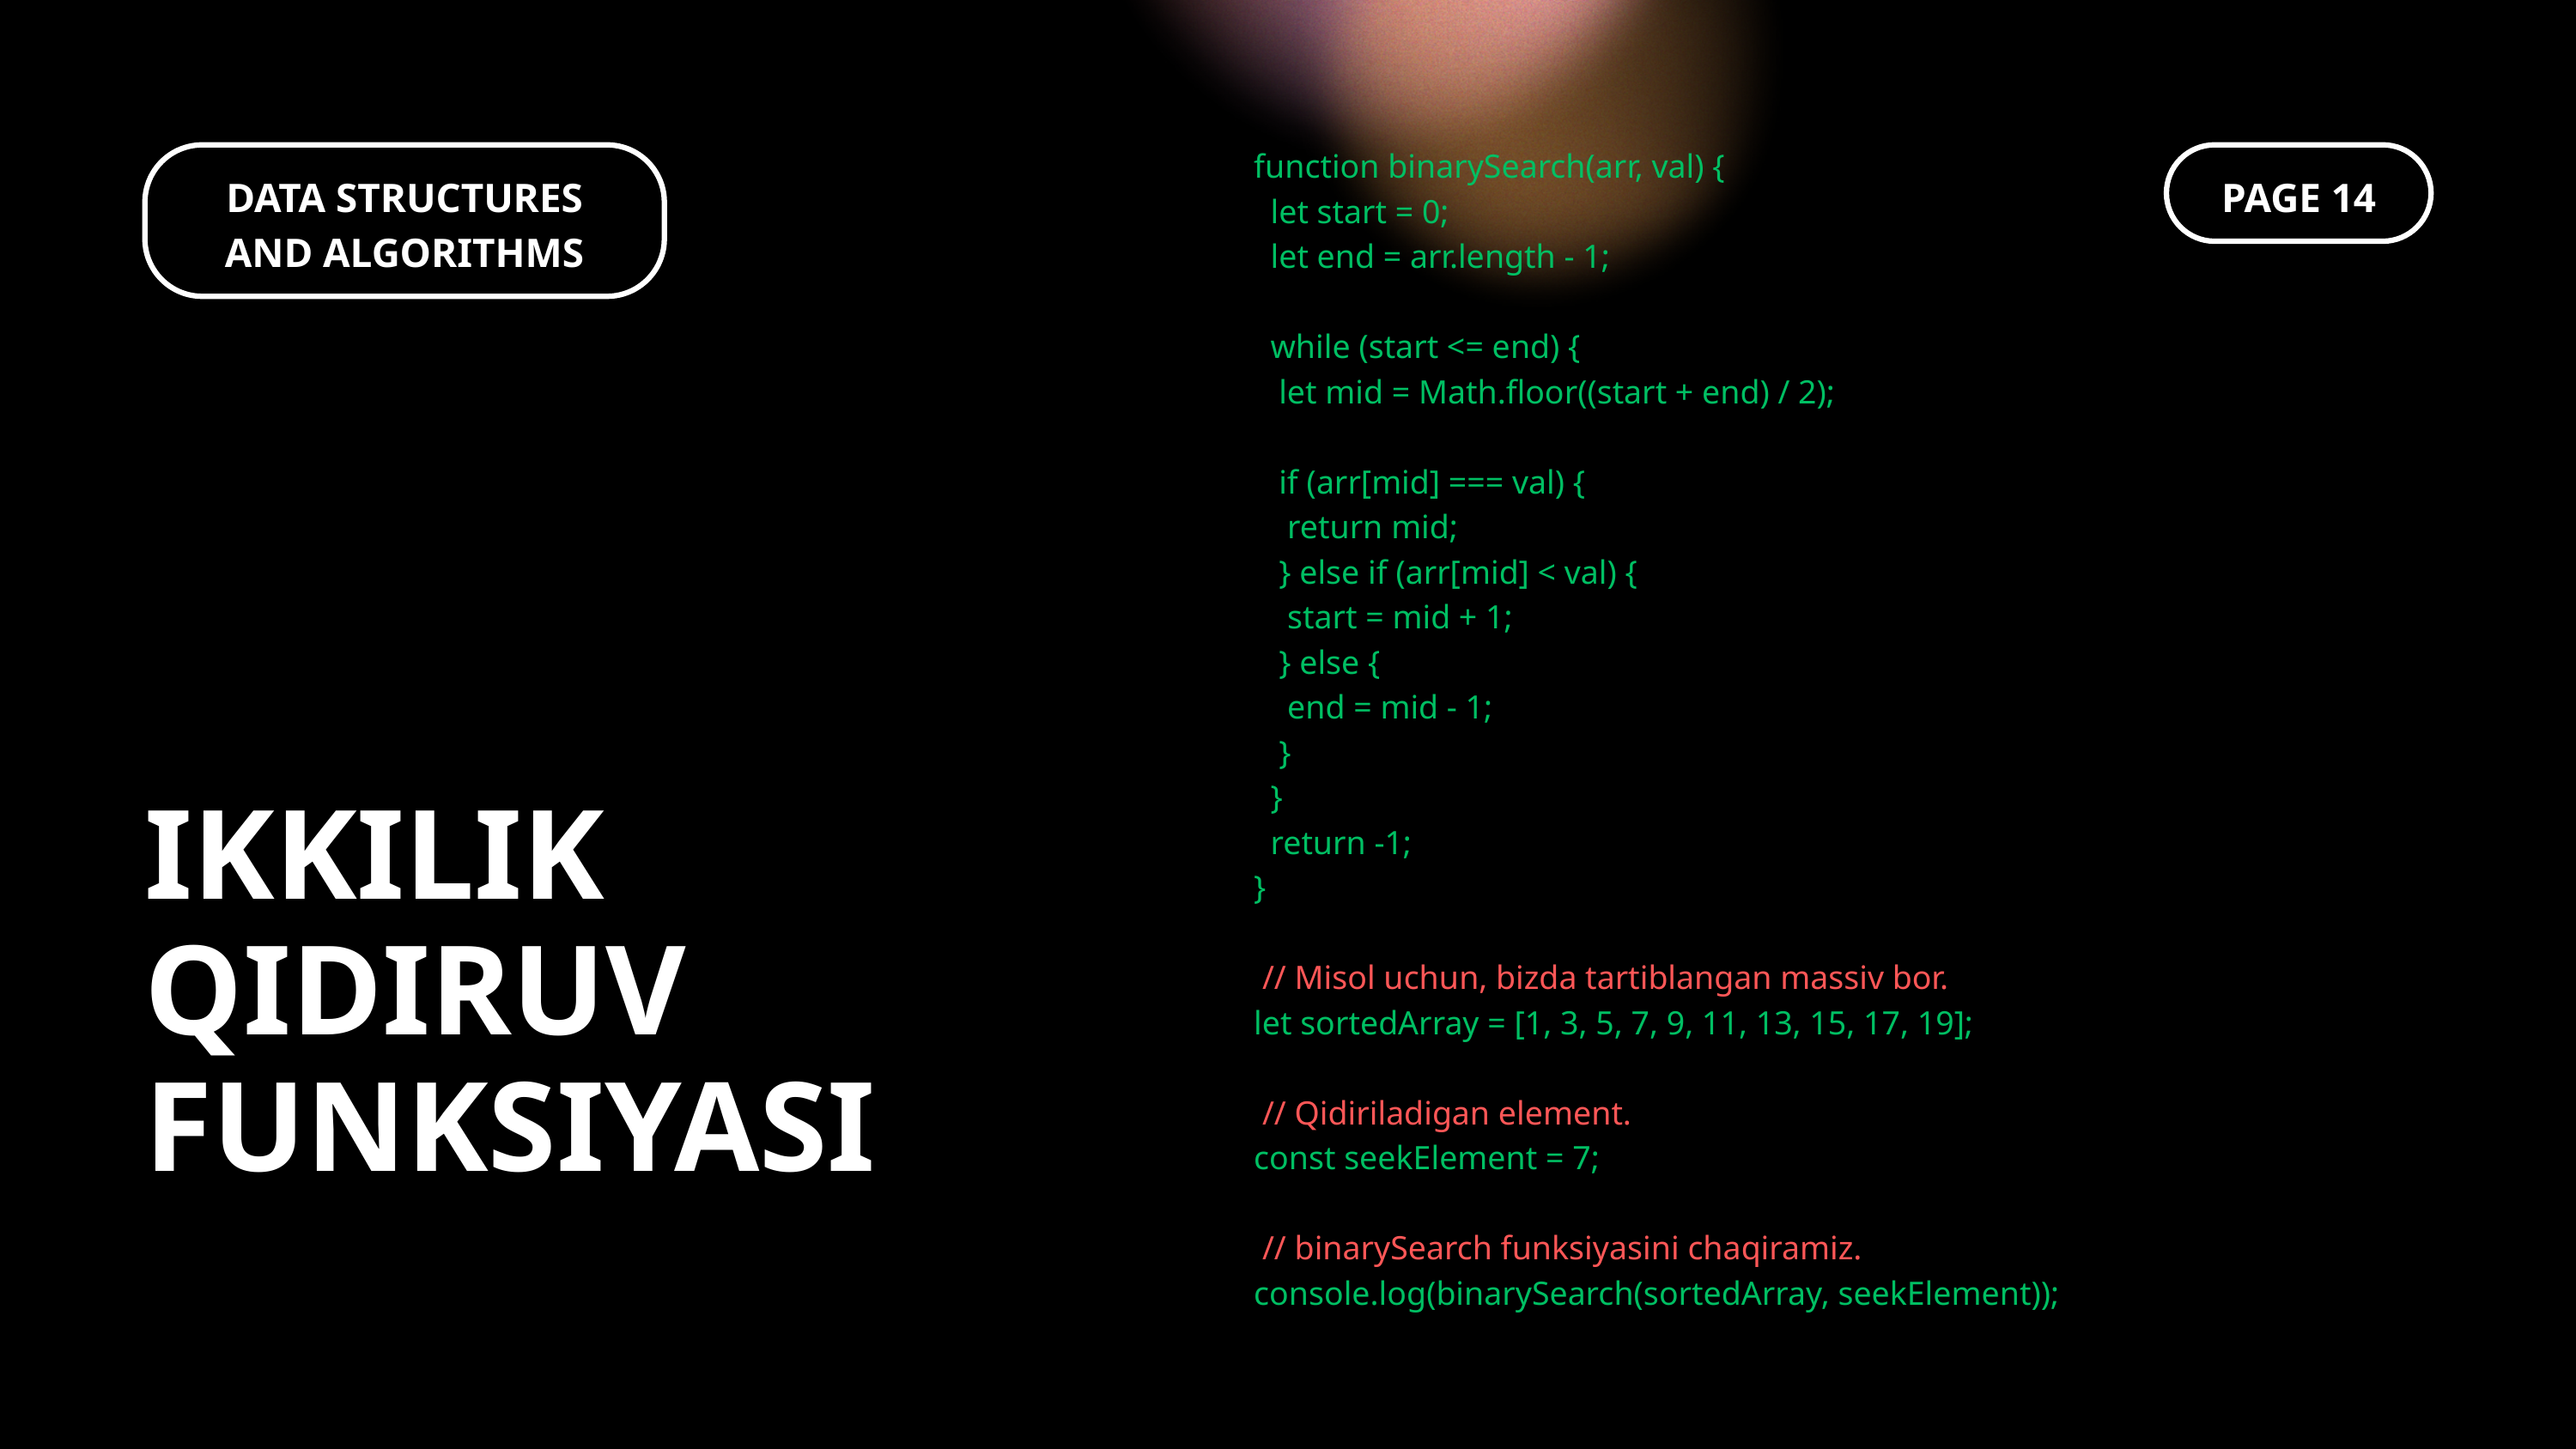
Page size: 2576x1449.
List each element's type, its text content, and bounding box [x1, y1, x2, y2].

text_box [2166, 144, 2432, 242]
text_box function binarySearch(arr, val) { let start = 0; let end = arr.length - 1; while (start <= end) { let mid = Math.floor((start + end) / 2); if (arr[mid] === val) { return mid; } else if (arr[mid] < val) { start = mid + 1; } else { end = mid - 1; } } return -1; } // Misol uchun, bizda tartiblangan massiv bor. let sortedArray = [1, 3, 5, 7, 9, 11, 13, 15, 17, 19]; // Qidiriladigan element. const seekElement = 7; // binarySearch funksiyasini chaqiramiz. console.log(binarySearch(sortedArray, seekElement)); [1254, 139, 2260, 1356]
text_box IKKILIK QIDIRUV FUNKSIYASI [144, 787, 1092, 1197]
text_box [144, 144, 665, 297]
text_box [827, 0, 1793, 316]
